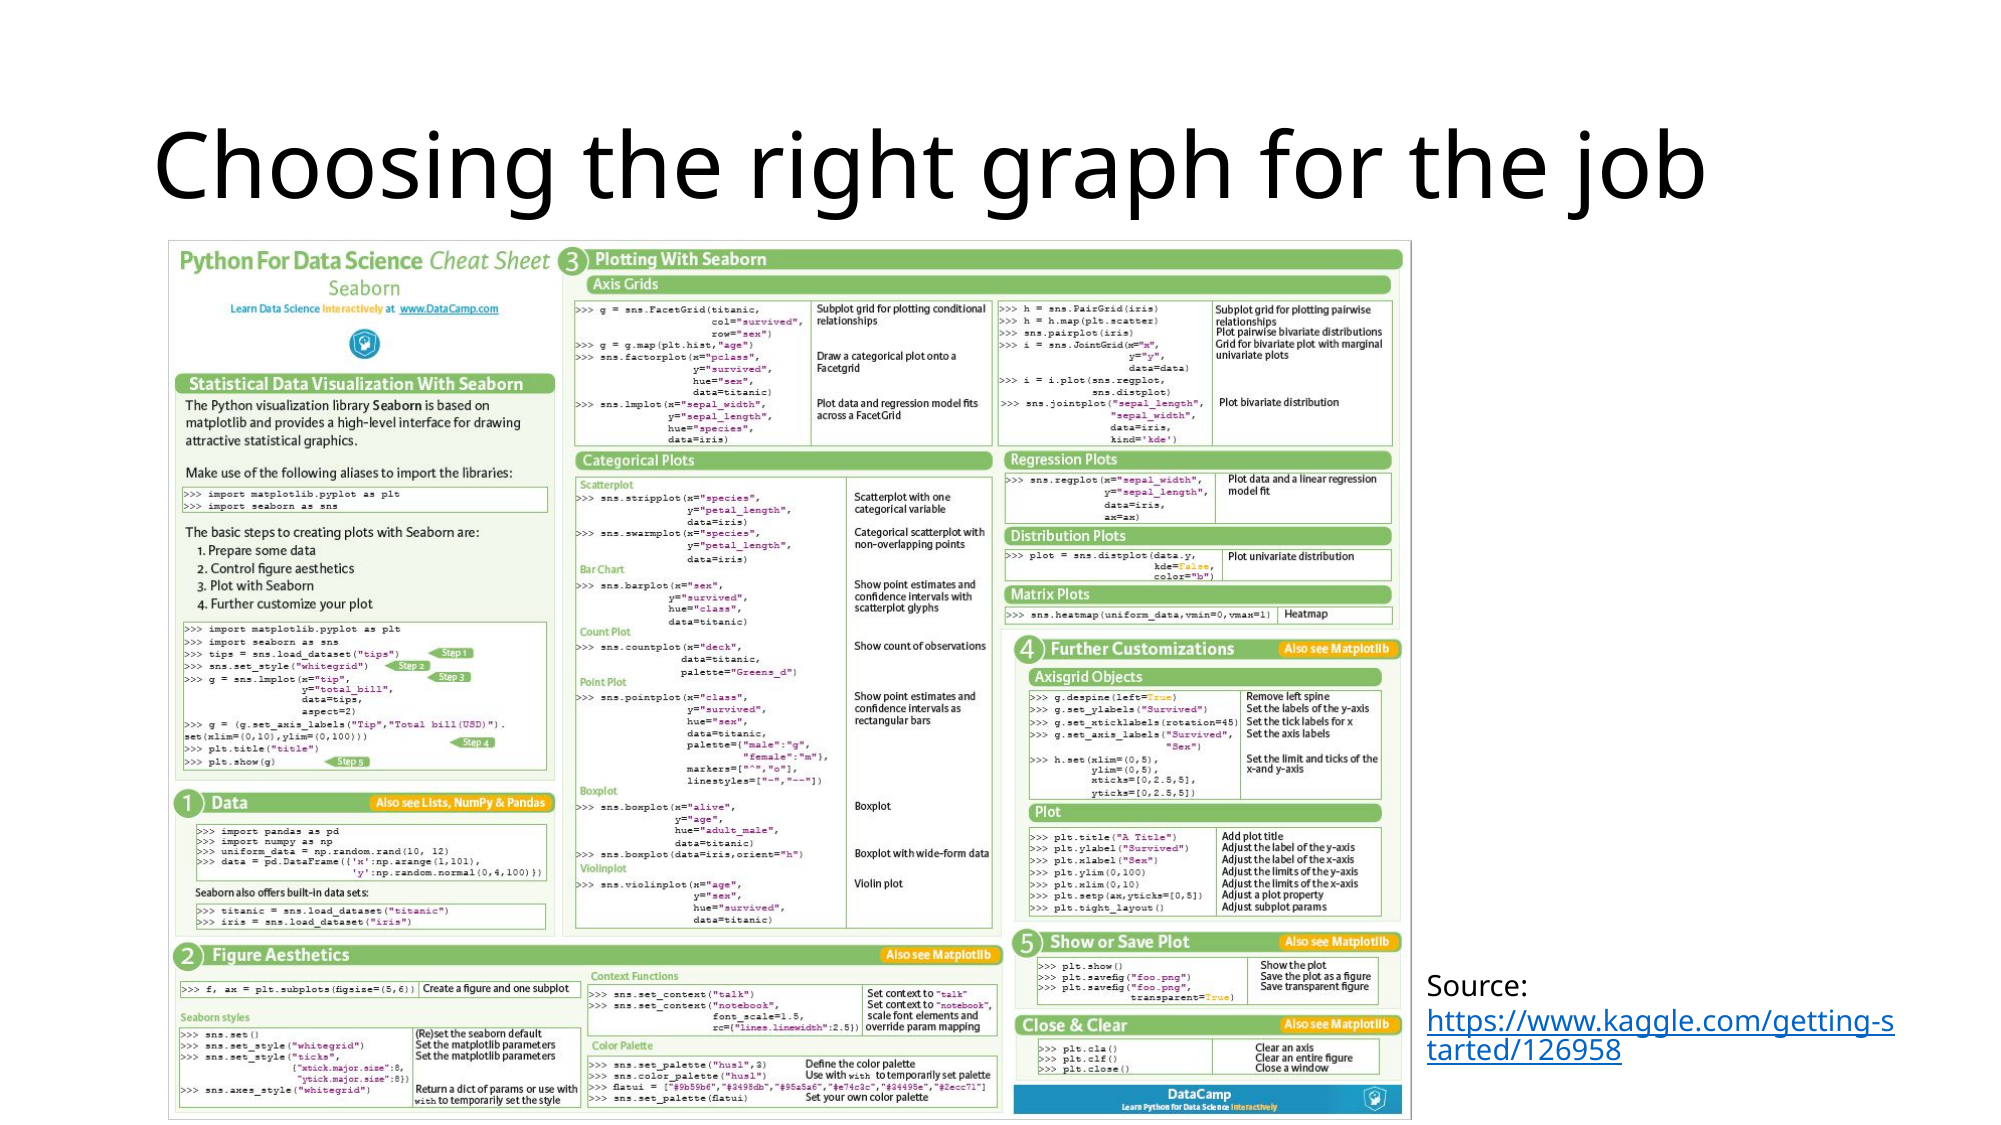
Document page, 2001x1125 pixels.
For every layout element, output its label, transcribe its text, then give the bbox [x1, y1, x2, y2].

title Choosing the right graph for the job [137, 59, 1863, 278]
text_box Source: https://www.kaggle.com/getting-started/126958 [1412, 959, 1911, 1085]
picture [167, 239, 1412, 1120]
